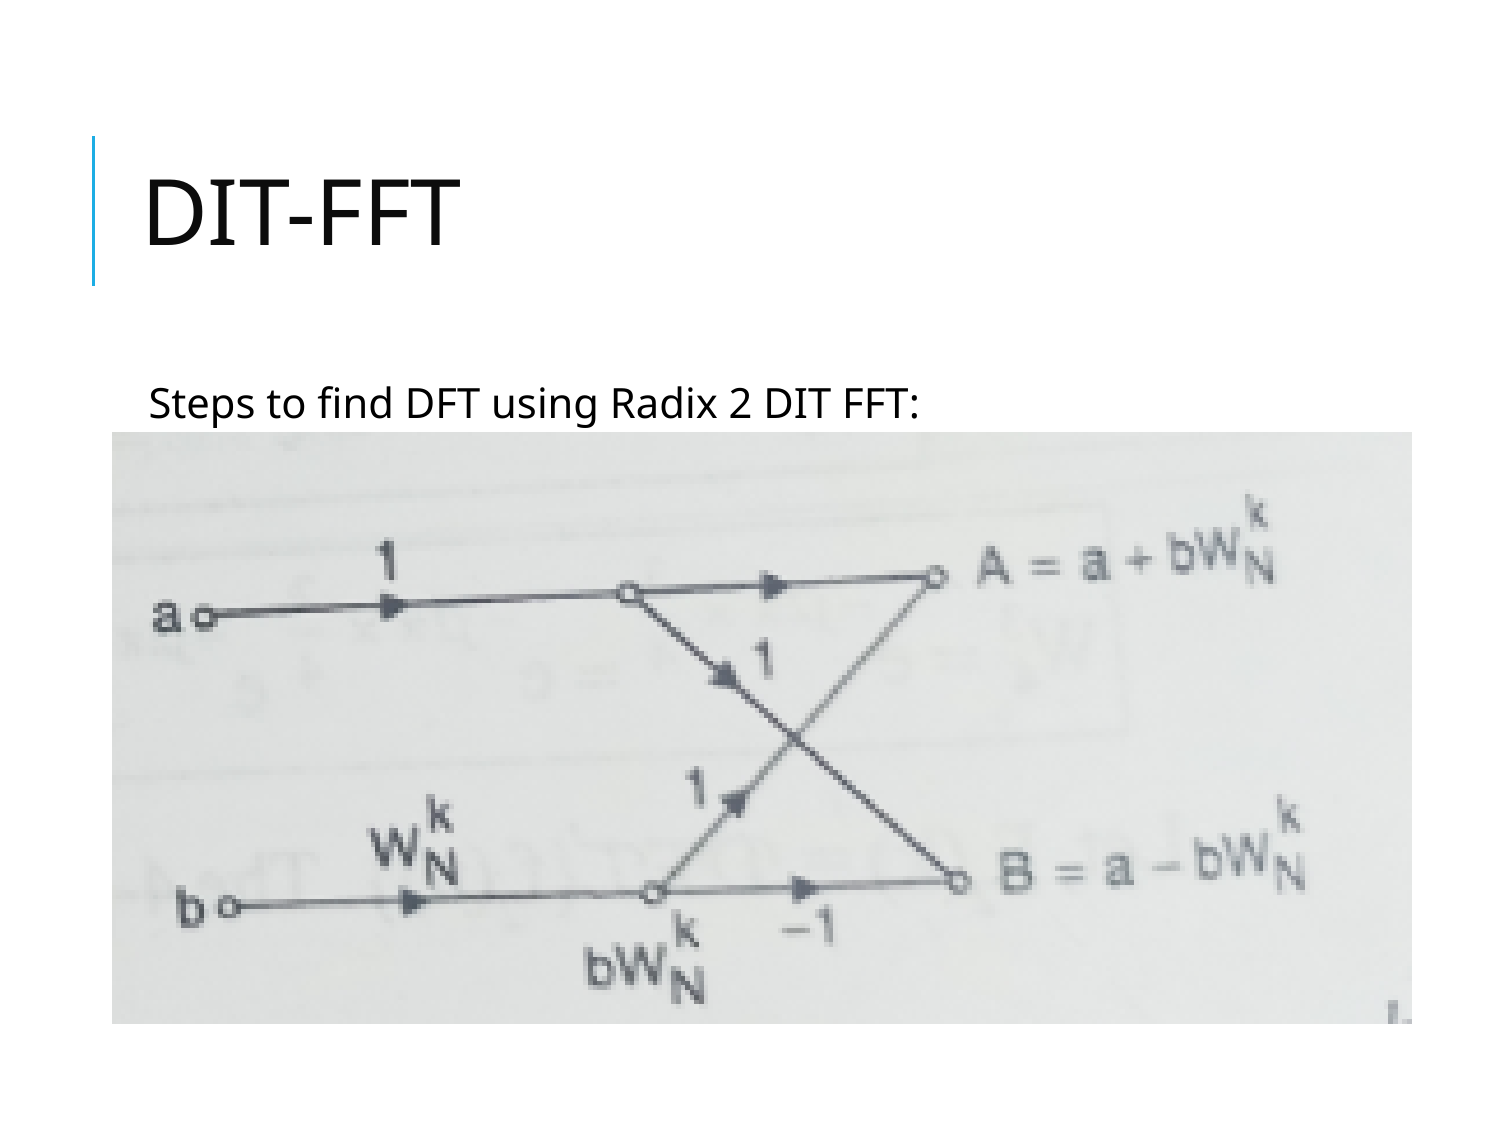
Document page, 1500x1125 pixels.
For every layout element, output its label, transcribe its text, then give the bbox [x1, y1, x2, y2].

picture [111, 432, 1412, 1024]
list Steps to find DFT using Radix 2 DIT FFT: [126, 375, 1322, 430]
title DIT-FFT [126, 96, 1322, 342]
